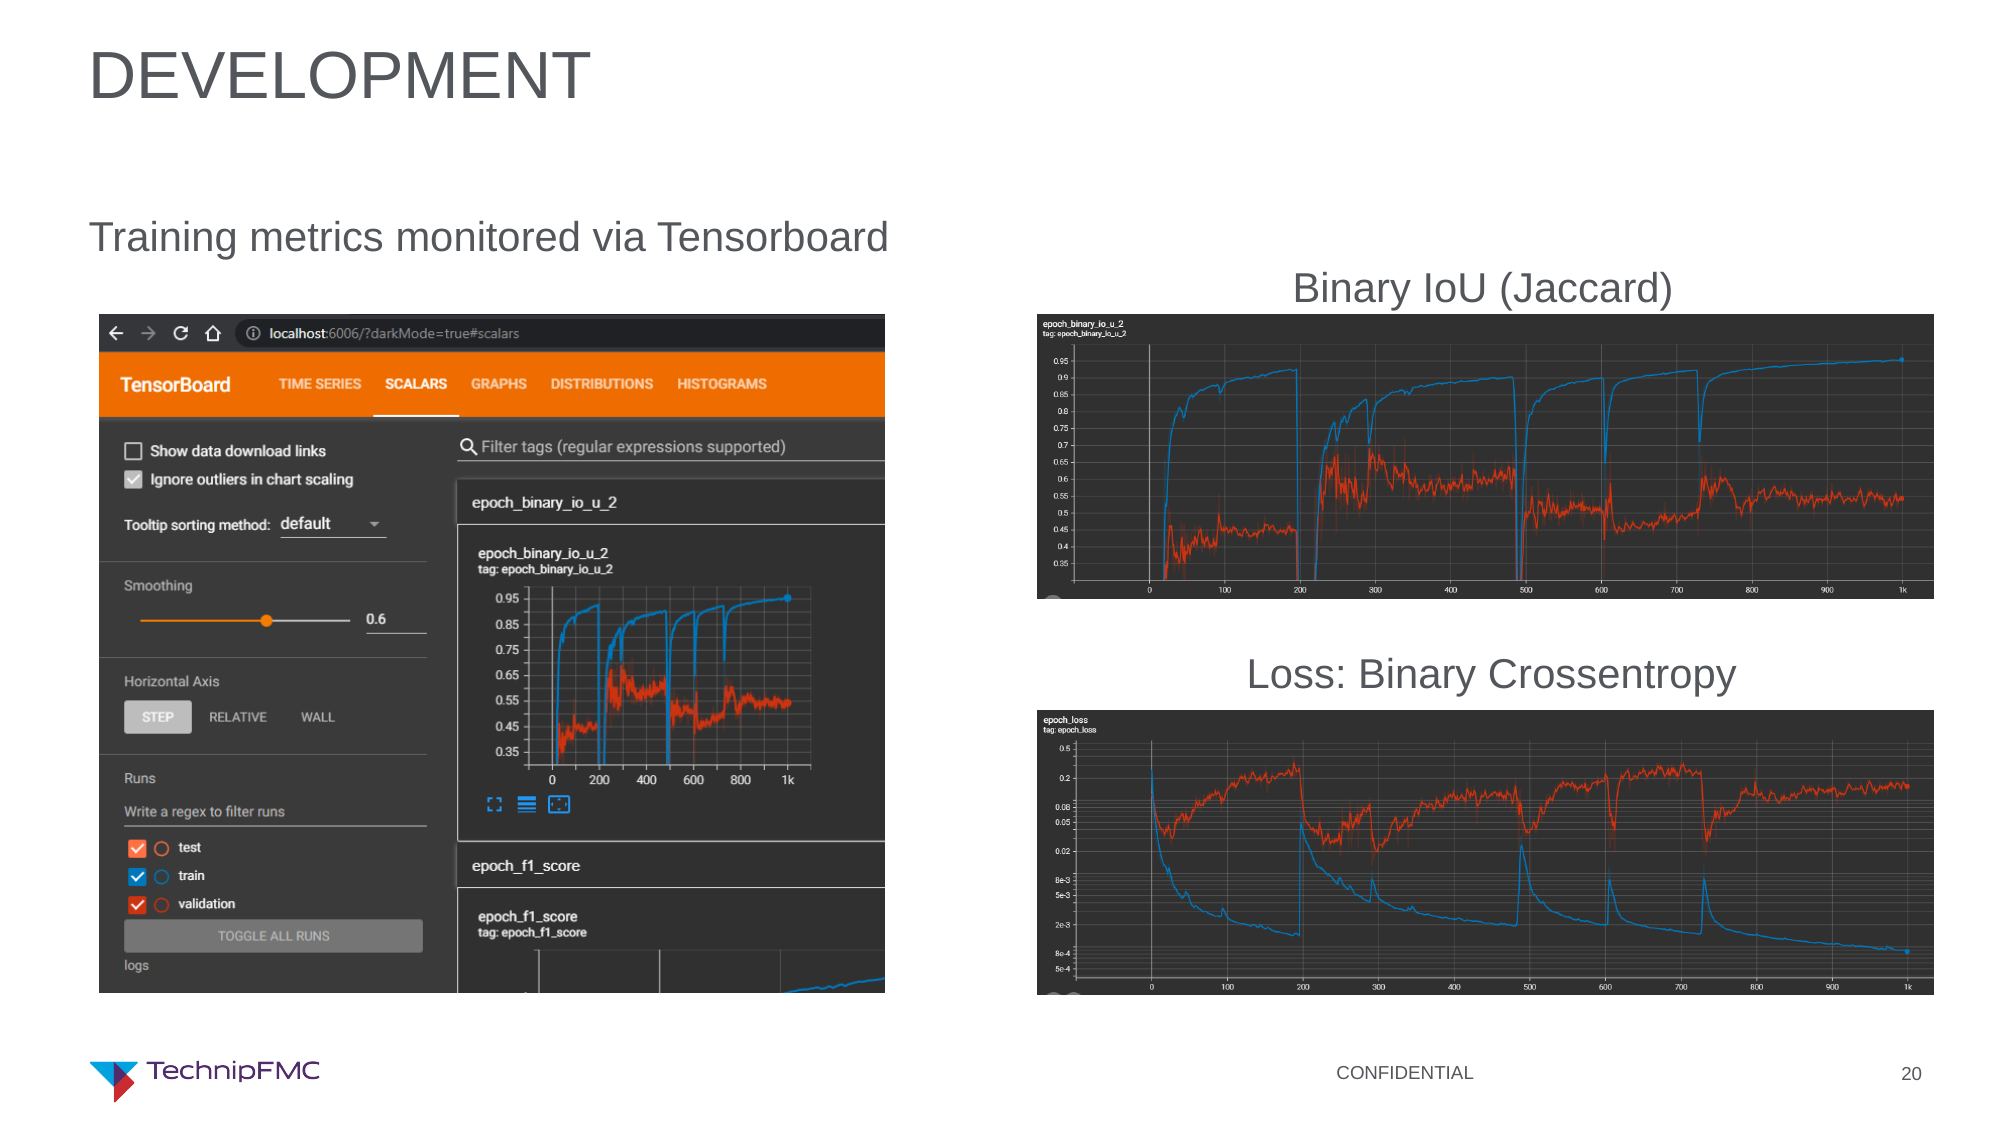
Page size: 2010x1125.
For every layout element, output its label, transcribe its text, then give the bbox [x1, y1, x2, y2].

text_box Loss: Binary Crossentropy [1246, 646, 1947, 893]
picture [1037, 314, 1935, 599]
title DEVELOPMENT [88, 45, 1922, 181]
picture [1037, 710, 1935, 995]
text_box Training metrics monitored via Tensorboard [88, 209, 945, 364]
picture [99, 314, 885, 993]
text_box Binary IoU (Jaccard) [1292, 260, 1812, 314]
footer CONFIDENTIAL [1336, 1027, 1609, 1083]
picture [85, 1053, 324, 1107]
